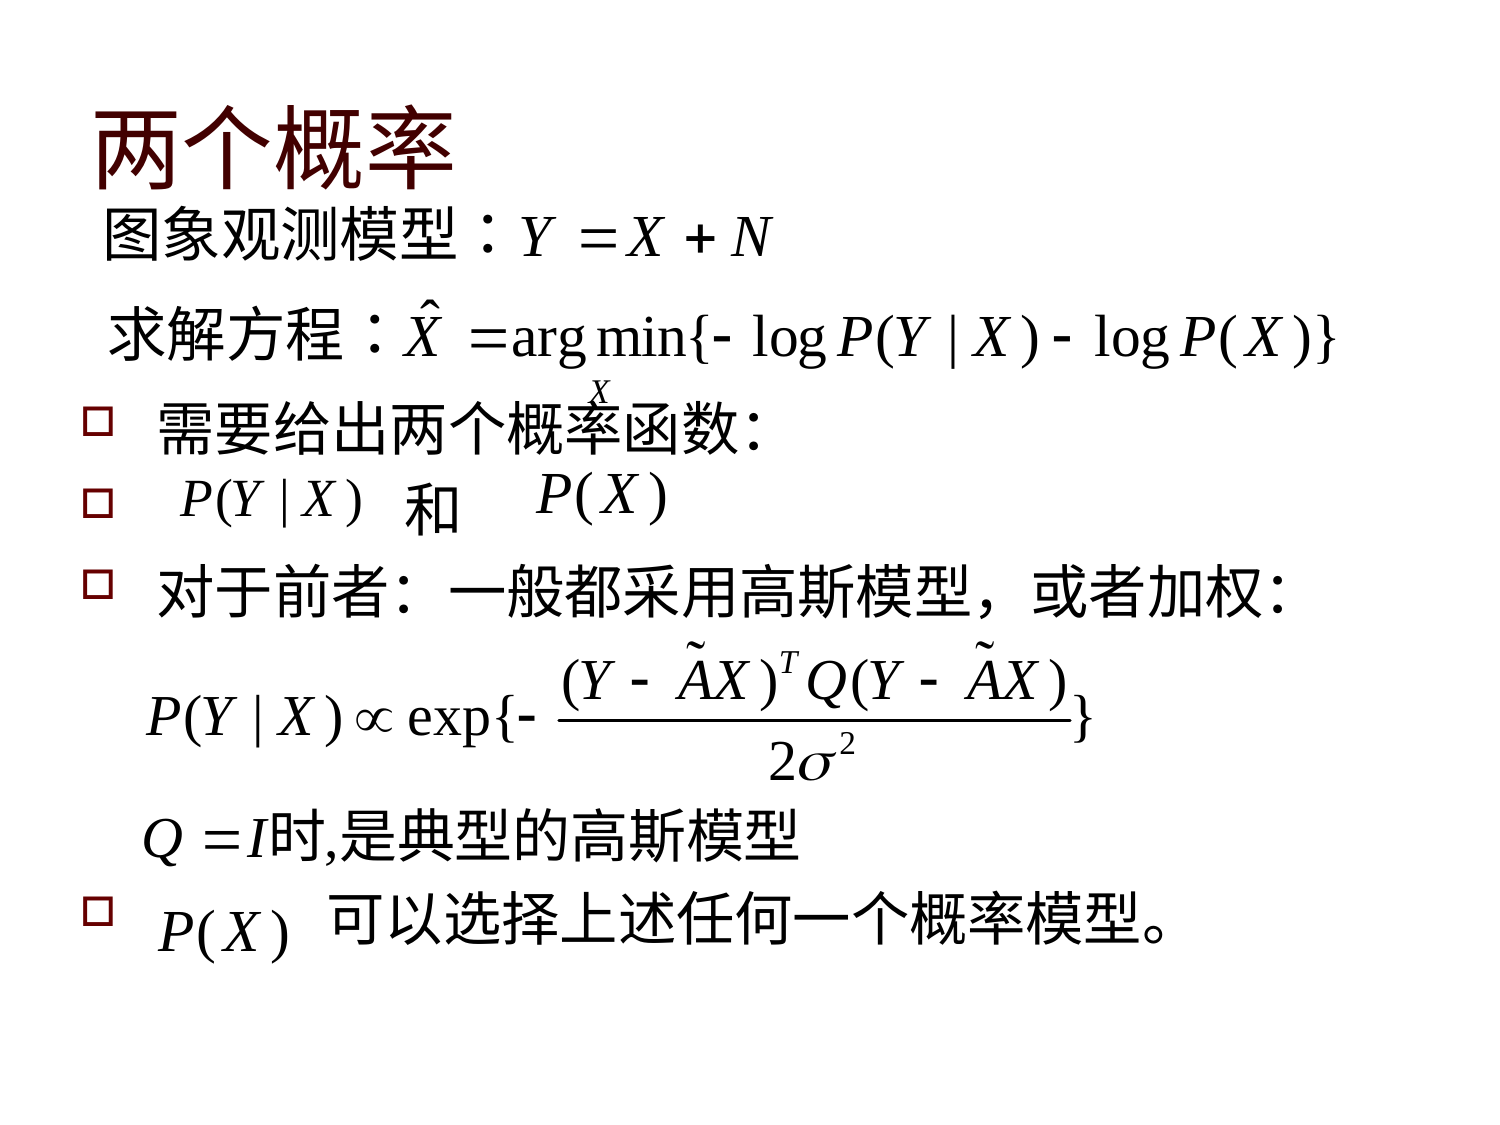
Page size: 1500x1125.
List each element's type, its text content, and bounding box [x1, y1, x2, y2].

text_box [135, 632, 1105, 884]
list 需要给出两个概率函数： 和 对于前者：一般都采用高斯模型，或者加权： 可以选择上述任何一个概率模型。 [64, 302, 1425, 1083]
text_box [99, 196, 1346, 416]
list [525, 459, 680, 540]
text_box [147, 896, 302, 977]
title 两个概率 [75, 87, 1425, 209]
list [170, 466, 373, 540]
